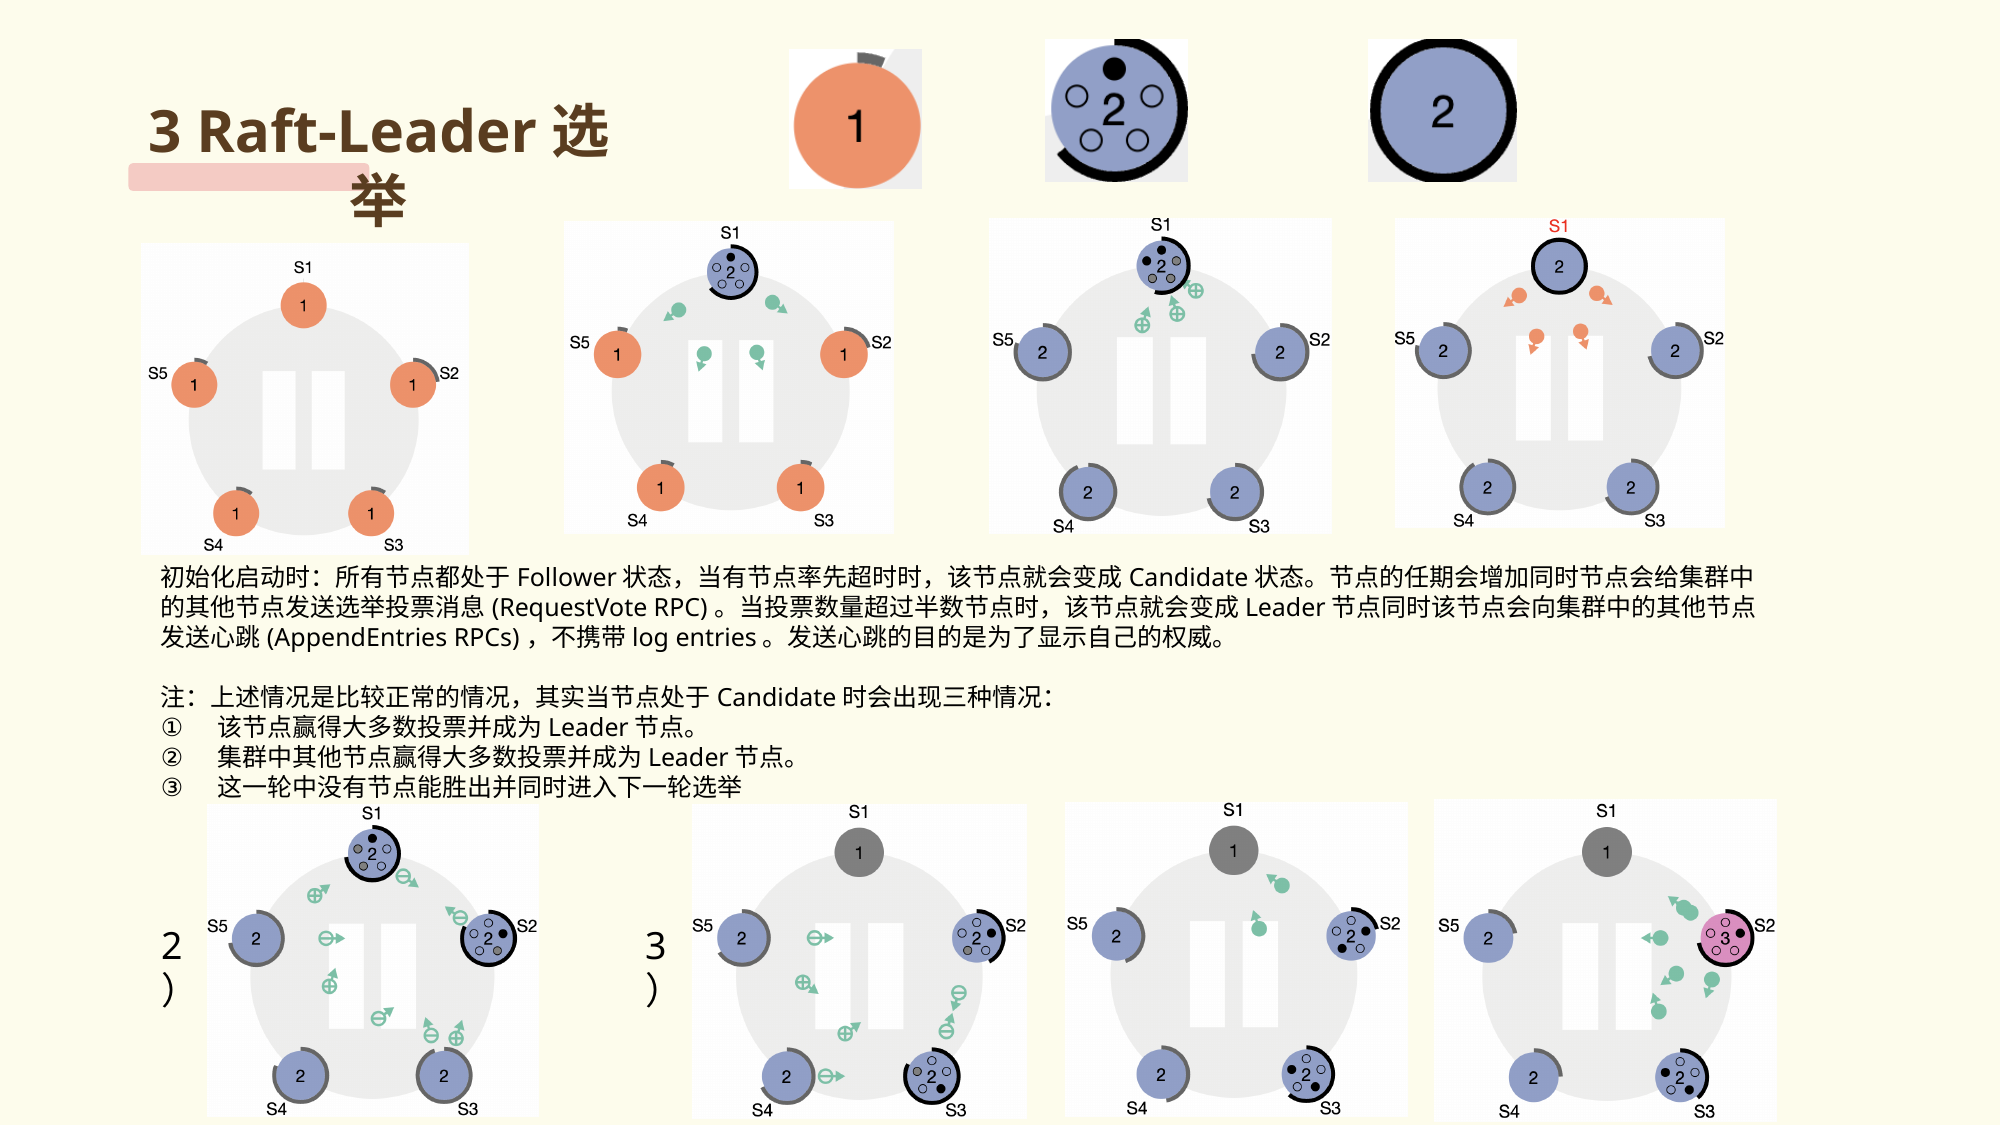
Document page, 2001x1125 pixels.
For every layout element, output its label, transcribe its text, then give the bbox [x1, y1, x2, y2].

picture [1434, 799, 1777, 1122]
text_box 3） [630, 914, 692, 1020]
picture [1395, 218, 1725, 528]
picture [989, 218, 1332, 534]
picture [692, 804, 1027, 1119]
text_box 3 Raft-Leader选举 [110, 86, 648, 312]
picture [1045, 39, 1188, 182]
picture [141, 243, 469, 555]
picture [1368, 39, 1517, 182]
picture [564, 221, 894, 534]
text_box 初始化启动时：所有节点都处于Follower状态，当有节点率先超时时，该节点就会变成Candidate状态。节点的任期会增加同时节点会给集群中的其他节点发送选举投票消息(RequestVote RPC)。当投票数量超过半数节点时，该节点就会变成Leader节点同时该节点会向集群中的其他节点发送心跳(AppendEntries RPCs)，不携带log entries。发送心跳的目的是为了显示自己的权威。 注：上述情况是比较正常的情况，其实当节点处于Candidate时会出现三种情况： 该节点赢得大多数投票并成为Leader节点。 集群中其他节点赢得大多数投票并成为Leader节点。 这一轮中没有节点能胜出并同时进入下一轮选举 [146, 554, 1784, 809]
picture [207, 804, 539, 1117]
text_box 2） [146, 914, 189, 1020]
picture [789, 49, 922, 189]
picture [1065, 802, 1408, 1117]
